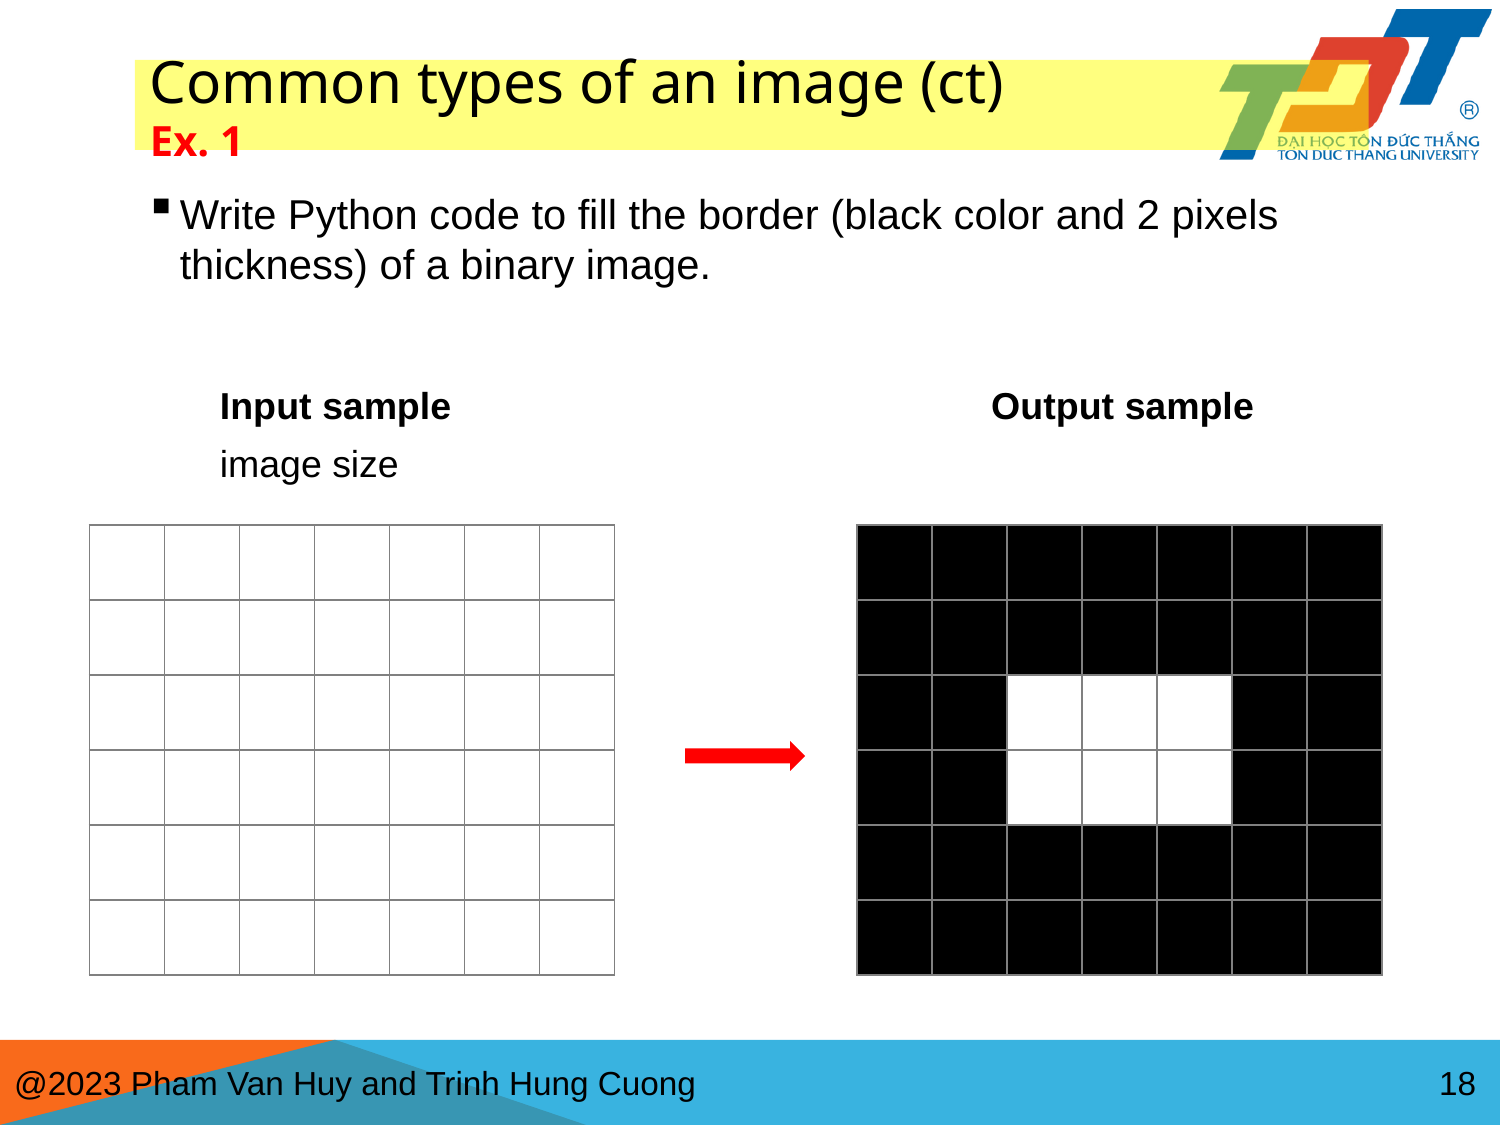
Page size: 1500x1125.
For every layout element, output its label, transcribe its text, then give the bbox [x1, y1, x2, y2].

table_cell [165, 751, 239, 824]
table_cell [1083, 676, 1156, 749]
table_cell [90, 826, 164, 899]
table_cell [315, 751, 389, 824]
table_cell [1308, 901, 1381, 974]
table_cell [858, 601, 931, 674]
table_cell [1233, 676, 1306, 749]
table_header [1158, 526, 1231, 599]
table_header [240, 526, 314, 599]
table_cell [240, 901, 314, 974]
table_cell [315, 826, 389, 899]
table_cell [858, 676, 931, 749]
table_cell [540, 901, 614, 974]
title Common types of an image (ct) Ex. 1 [134, 59, 1369, 150]
table_header [1008, 526, 1081, 599]
table_cell [240, 751, 314, 824]
table_cell [165, 601, 239, 674]
table_cell [1008, 901, 1081, 974]
table_cell [90, 601, 164, 674]
table_cell [1083, 601, 1156, 674]
table_cell [1308, 601, 1381, 674]
table_header [540, 526, 614, 599]
table_cell [933, 601, 1006, 674]
table_header [1233, 526, 1306, 599]
table_cell [390, 826, 464, 899]
table_cell [390, 676, 464, 749]
table_cell [465, 826, 539, 899]
picture [1219, 9, 1492, 160]
table_cell [240, 826, 314, 899]
table_cell [1233, 751, 1306, 824]
table_cell [465, 901, 539, 974]
table_header [933, 526, 1006, 599]
table_cell [933, 751, 1006, 824]
table_cell [1308, 751, 1381, 824]
table_cell [165, 826, 239, 899]
table_cell [540, 676, 614, 749]
table_cell [1233, 601, 1306, 674]
table_cell [165, 676, 239, 749]
table_cell [315, 901, 389, 974]
table_cell [858, 826, 931, 899]
table_cell [90, 676, 164, 749]
table_cell [1233, 901, 1306, 974]
table_cell [240, 676, 314, 749]
table_header [390, 526, 464, 599]
table_cell [465, 676, 539, 749]
text_box [682, 739, 808, 773]
table_cell [165, 901, 239, 974]
table_cell [1308, 826, 1381, 899]
table_header [858, 526, 931, 599]
table_cell [1083, 826, 1156, 899]
table_cell [858, 901, 931, 974]
table_cell [1158, 826, 1231, 899]
table_header [165, 526, 239, 599]
table_cell [933, 826, 1006, 899]
table_cell [465, 751, 539, 824]
table_cell [1233, 826, 1306, 899]
table_cell [315, 601, 389, 674]
table_header [1308, 526, 1381, 599]
table_cell [465, 601, 539, 674]
table_cell [315, 676, 389, 749]
table_cell [1158, 751, 1231, 824]
table_cell [390, 901, 464, 974]
table_cell [1158, 676, 1231, 749]
table_header [465, 526, 539, 599]
list Write Python code to fill the border (black color and 2 pixels thickness) of a binary image. [134, 180, 1478, 1030]
table_cell [390, 601, 464, 674]
table_cell [1083, 901, 1156, 974]
table_cell [1158, 901, 1231, 974]
table_cell [933, 676, 1006, 749]
table_header [90, 526, 164, 599]
table_cell [933, 901, 1006, 974]
table_cell [1008, 826, 1081, 899]
table_cell [1158, 601, 1231, 674]
table_cell [90, 751, 164, 824]
table_cell [1308, 676, 1381, 749]
table_cell [540, 826, 614, 899]
table_cell [1008, 601, 1081, 674]
table_cell [540, 751, 614, 824]
table_cell [1083, 751, 1156, 824]
table_cell [1008, 676, 1081, 749]
table_cell [390, 751, 464, 824]
table_cell [240, 601, 314, 674]
text_box Output sample [976, 374, 1269, 435]
table_cell [90, 901, 164, 974]
table_cell [858, 751, 931, 824]
table_cell [540, 601, 614, 674]
table_cell [1008, 751, 1081, 824]
table_header [1083, 526, 1156, 599]
table_header [315, 526, 389, 599]
